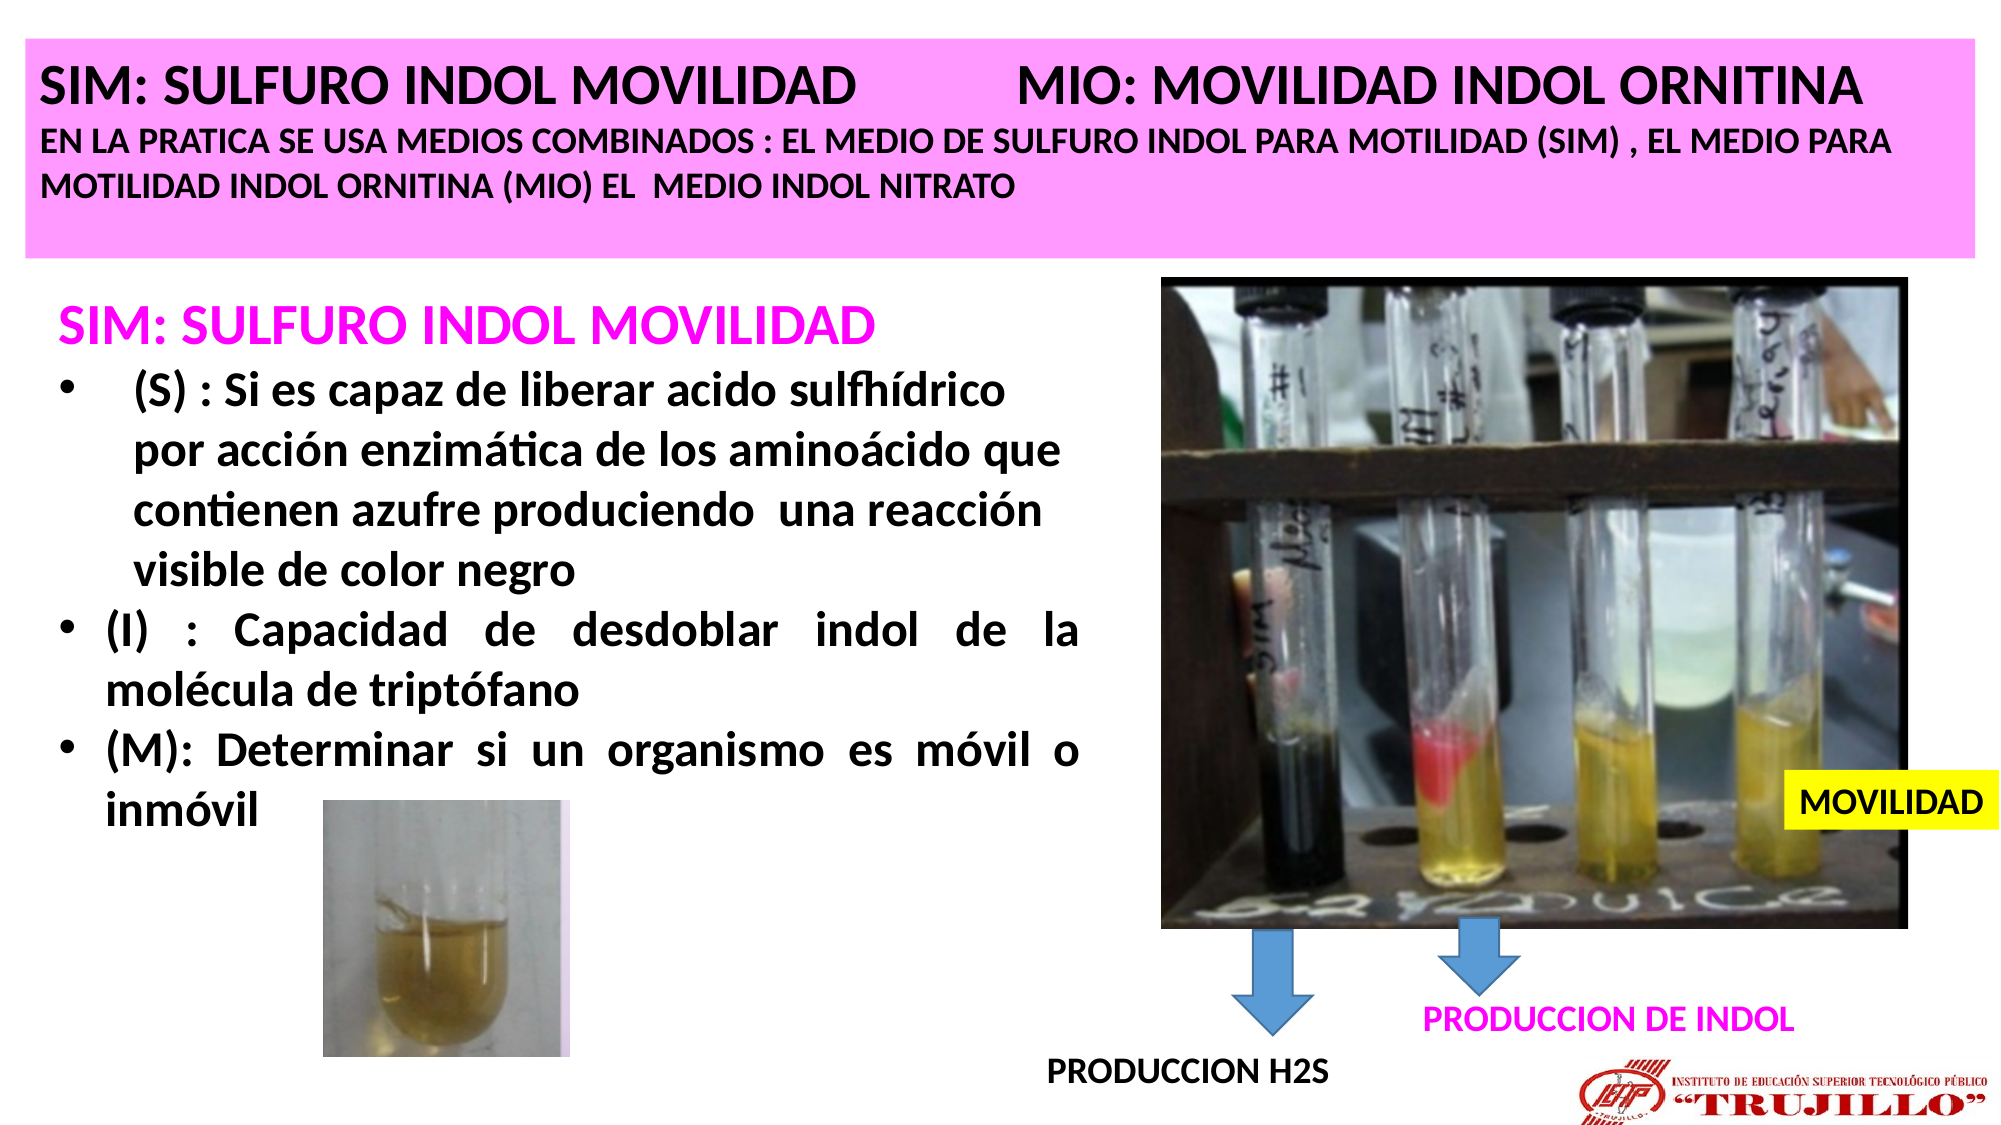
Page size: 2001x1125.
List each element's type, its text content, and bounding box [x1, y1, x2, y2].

text_box PRODUCCION H2S [1032, 1038, 1346, 1099]
text_box [1230, 929, 1316, 1037]
text_box MOVILIDAD [1909, 769, 1999, 830]
picture [1161, 277, 1909, 929]
picture [322, 800, 570, 1057]
text_box SIM: SULFURO INDOL MOVILIDAD (S) : Si es capaz de liberar acido sulfhídrico por acción enzimática de los aminoácido que contienen azufre produciendo una reacción visible de color negro (I) : Capacidad de desdoblar indol de la molécula de triptófano (M): Determinar si un organismo es móvil o inmóvil [43, 278, 1097, 934]
text_box SIM: SULFURO INDOL MOVILIDAD MIO: MOVILIDAD INDOL ORNITINA EN LA PRATICA SE USA MEDIOS COMBINADOS : EL MEDIO DE SULFURO INDOL PARA MOTILIDAD (SIM) , EL MEDIO PARA MOTILIDAD INDOL ORNITINA (MIO) EL MEDIO INDOL NITRATO [25, 38, 1976, 259]
text_box PRODUCCION DE INDOL [1408, 986, 1829, 1047]
text_box [1436, 929, 1522, 997]
picture [1569, 1056, 2000, 1125]
